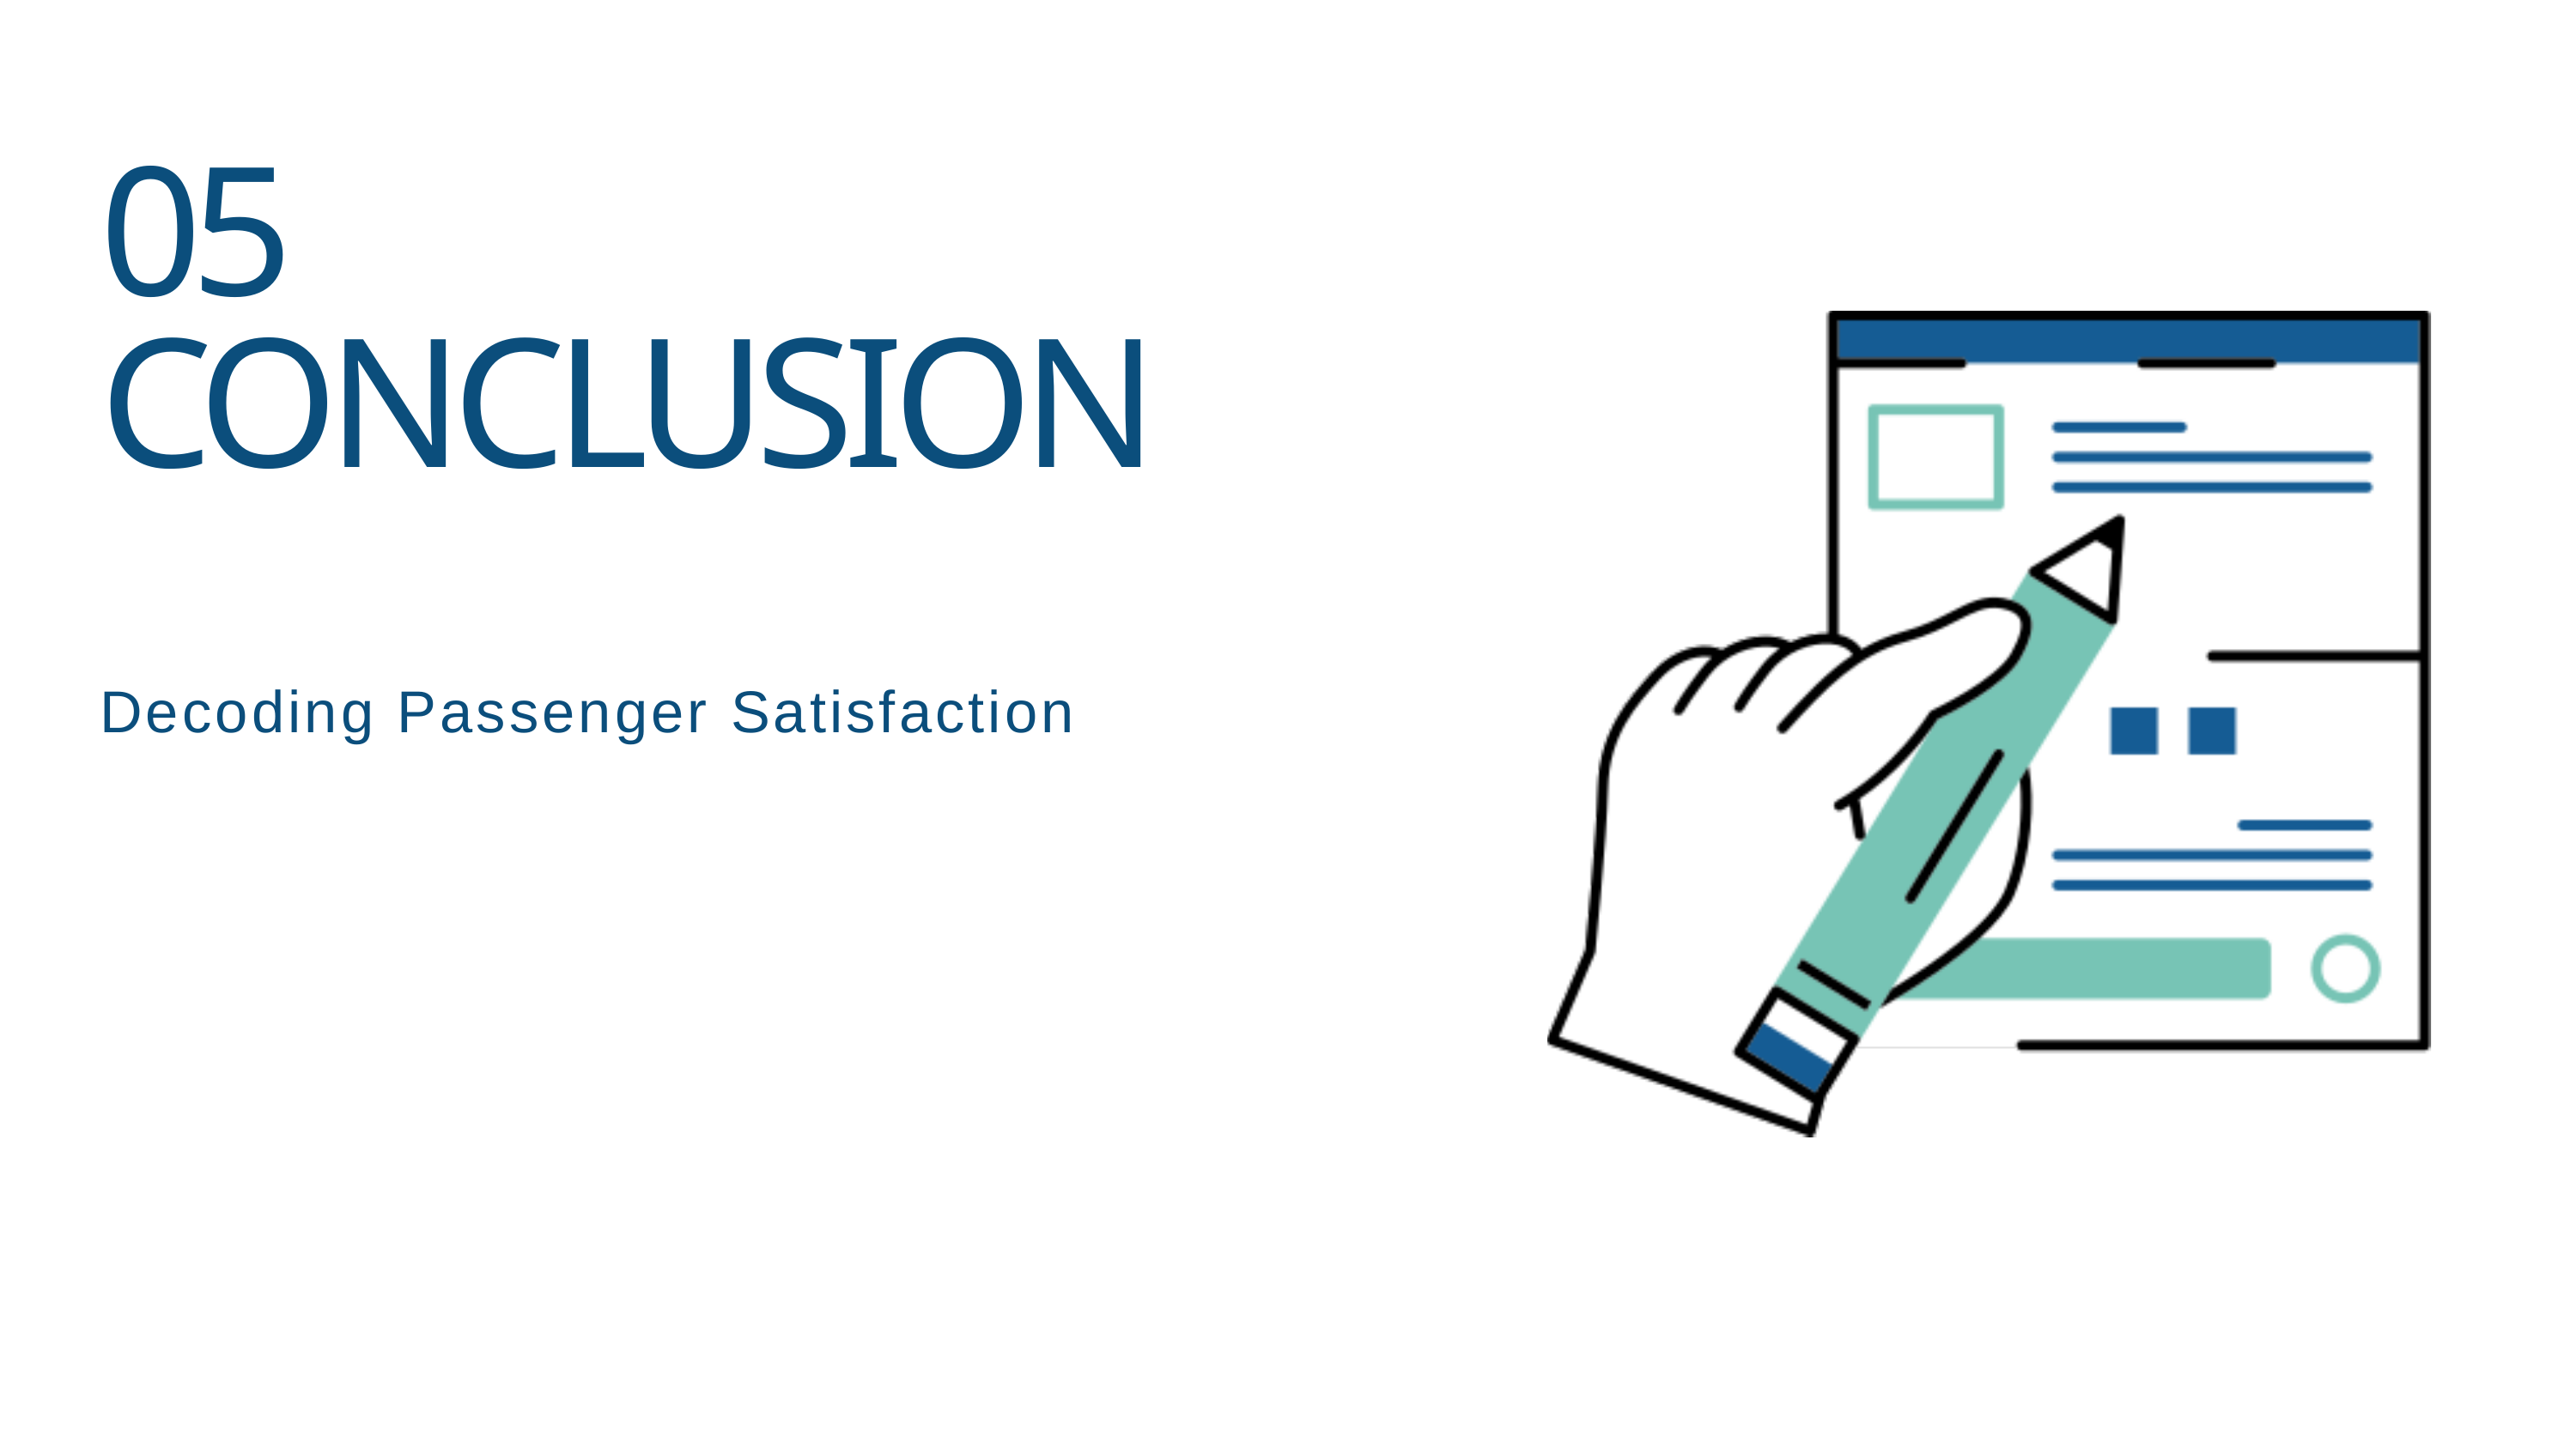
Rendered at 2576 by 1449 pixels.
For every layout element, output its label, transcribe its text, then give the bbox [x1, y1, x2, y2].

text_box 05 CONCLUSION [100, 159, 1288, 504]
text_box [1547, 311, 2432, 1137]
text_box Decoding Passenger Satisfaction [100, 664, 1510, 905]
